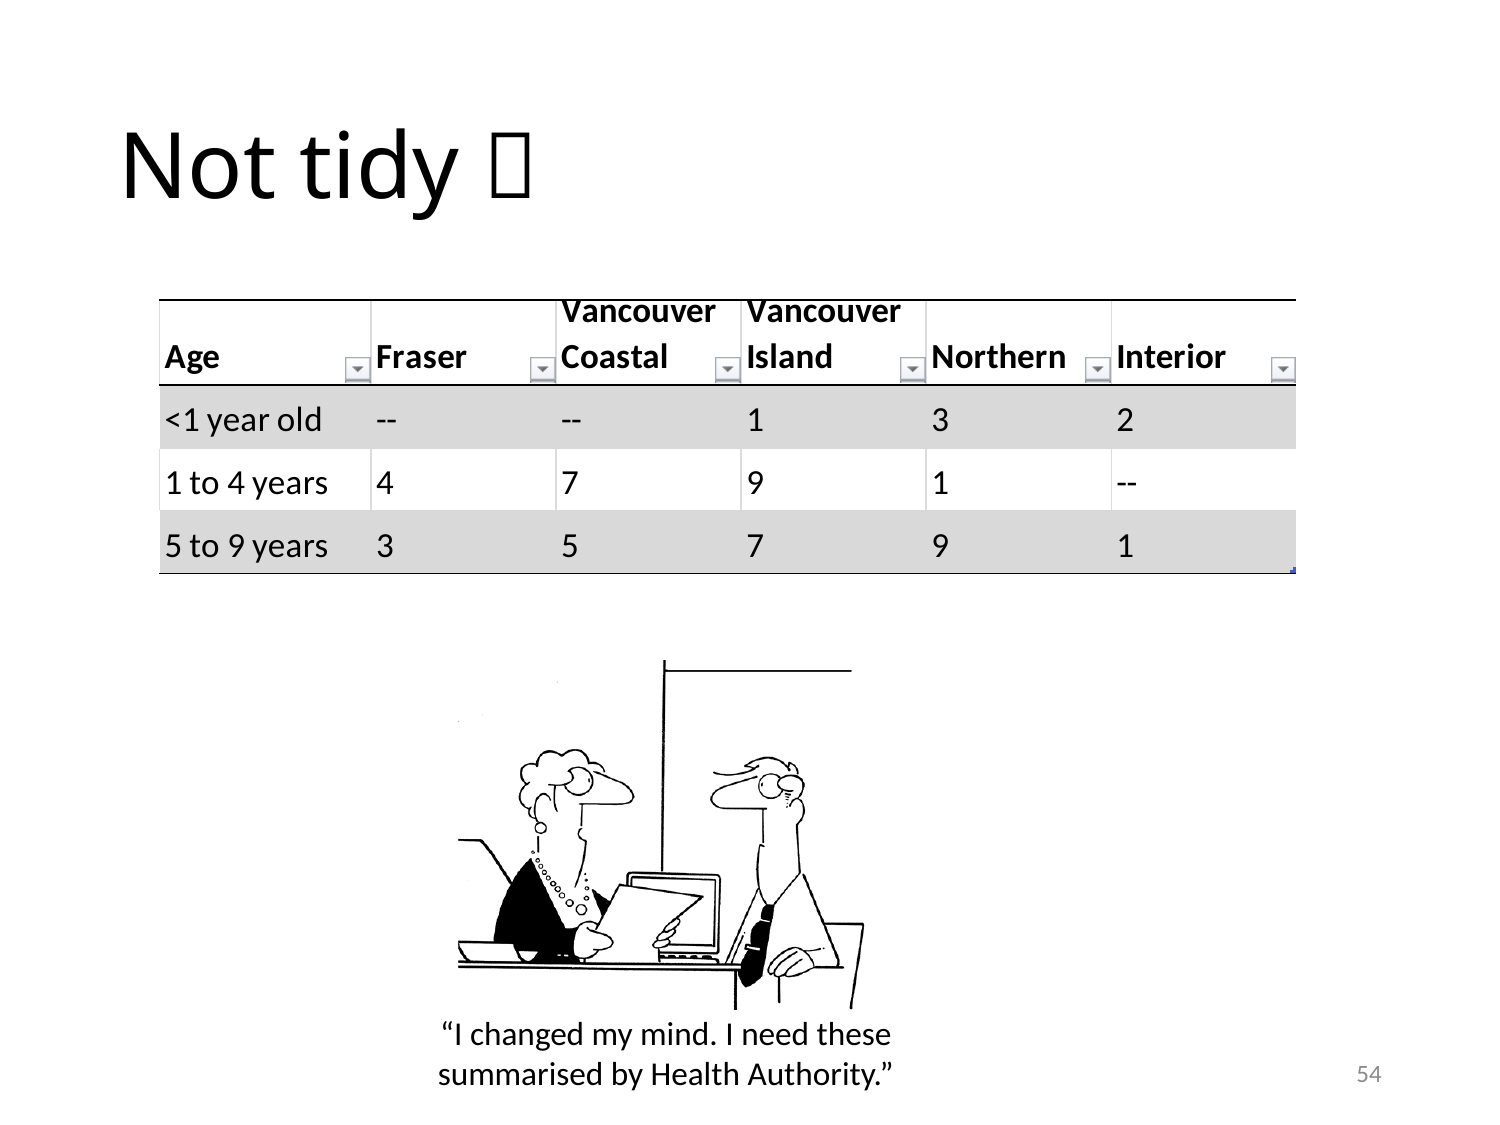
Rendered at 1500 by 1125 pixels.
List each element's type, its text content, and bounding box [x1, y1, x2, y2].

picture [158, 299, 1298, 575]
slide_number 54 [1059, 1042, 1397, 1103]
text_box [403, 660, 930, 1102]
title Not tidy  [103, 59, 1397, 278]
